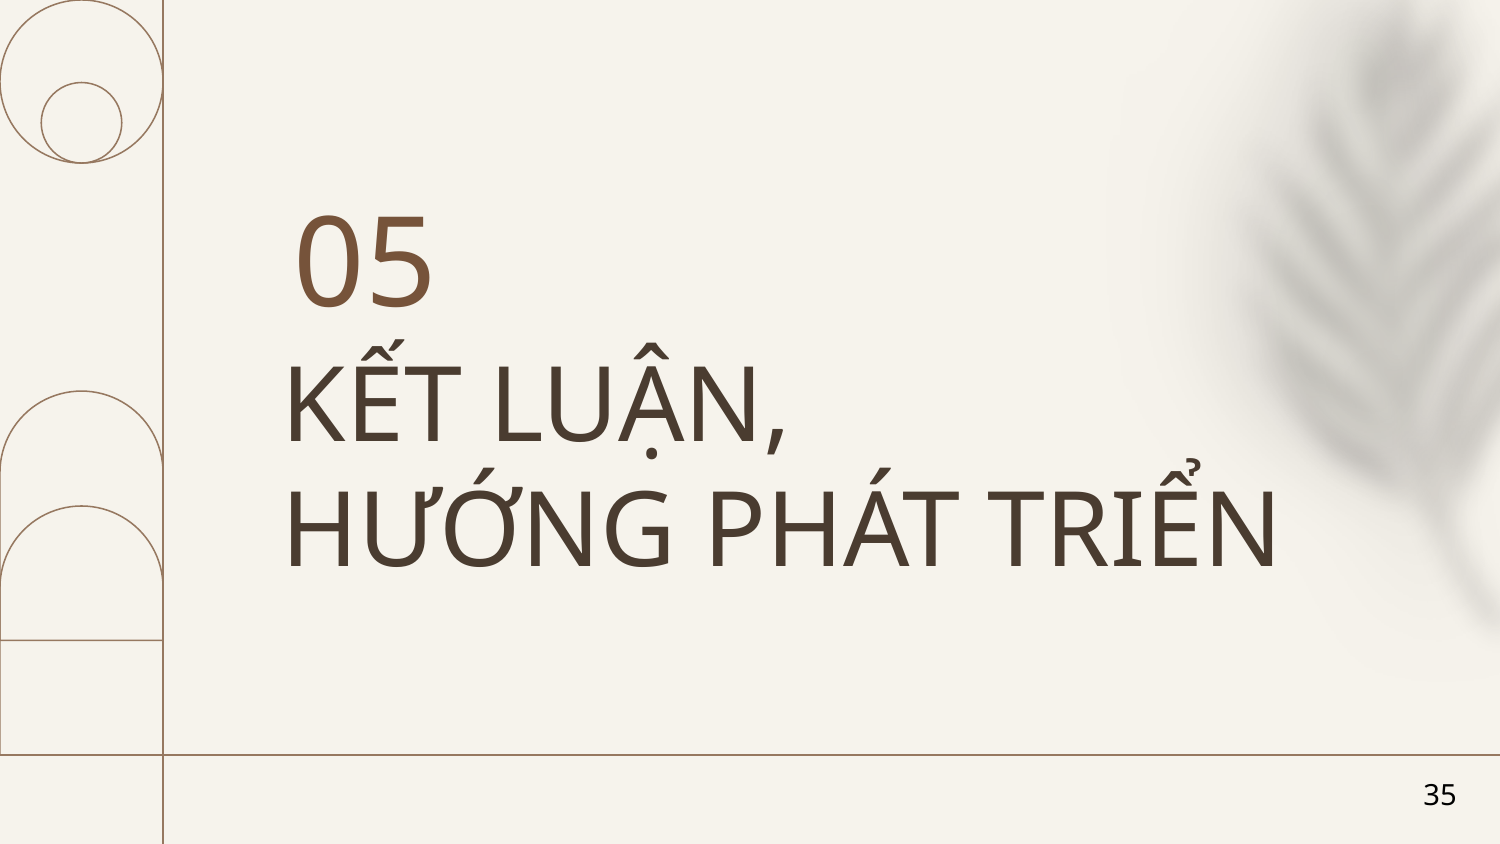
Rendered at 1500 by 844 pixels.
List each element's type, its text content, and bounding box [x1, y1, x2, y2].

text_box 35 [1408, 768, 1489, 819]
title KẾT LUẬN, HƯỚNG PHÁT TRIỂN [266, 322, 1055, 553]
title 05 [278, 166, 577, 347]
picture [1201, 0, 1500, 674]
